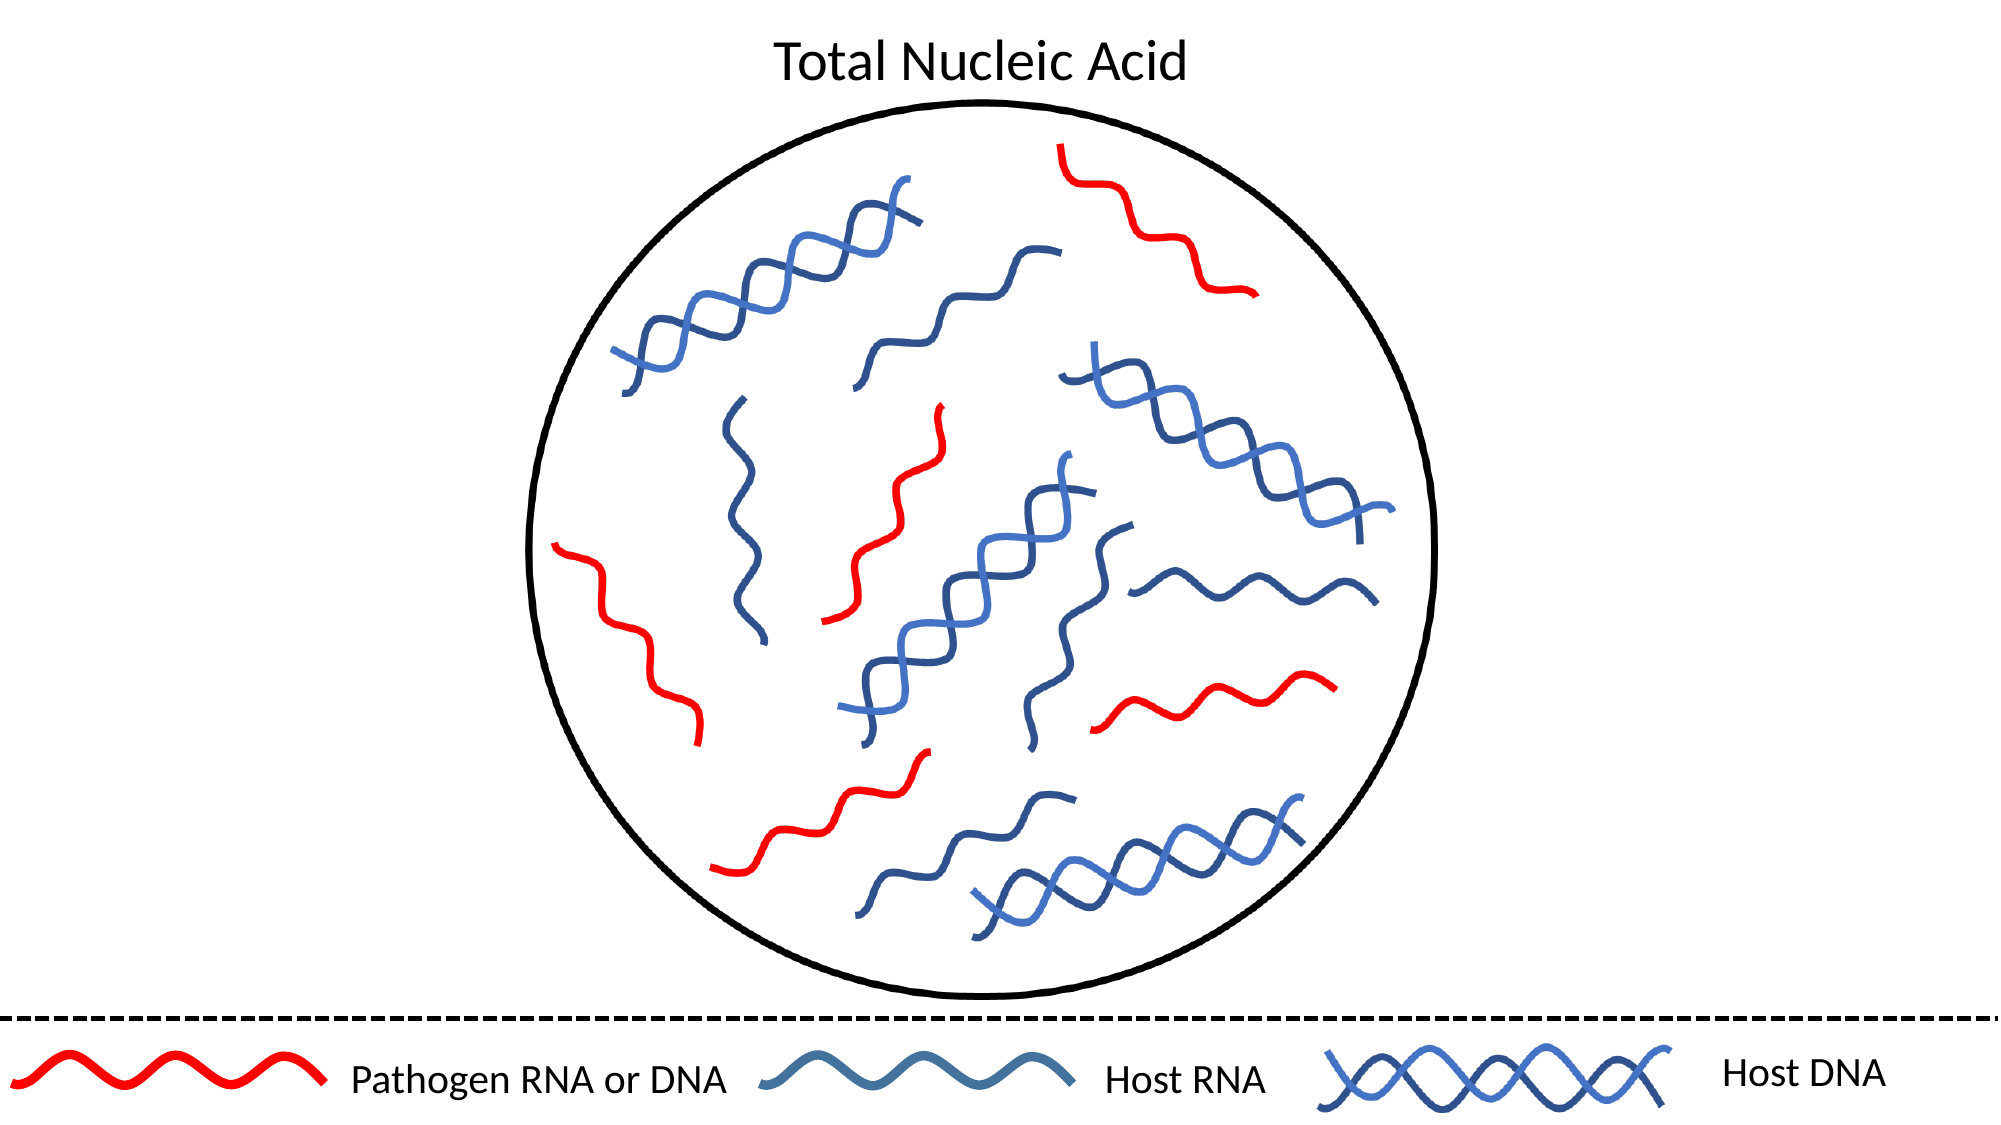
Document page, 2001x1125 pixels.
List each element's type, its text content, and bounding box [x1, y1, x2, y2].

picture [525, 99, 1438, 1000]
picture [1315, 1043, 1673, 1113]
text_box [759, 1053, 1074, 1087]
text_box Host RNA [1090, 1044, 1282, 1110]
text_box Pathogen RNA or DNA [336, 1044, 743, 1109]
text_box [11, 1053, 326, 1087]
text_box Host DNA [1707, 1037, 1902, 1102]
text_box Total Nucleic Acid [759, 15, 1205, 99]
